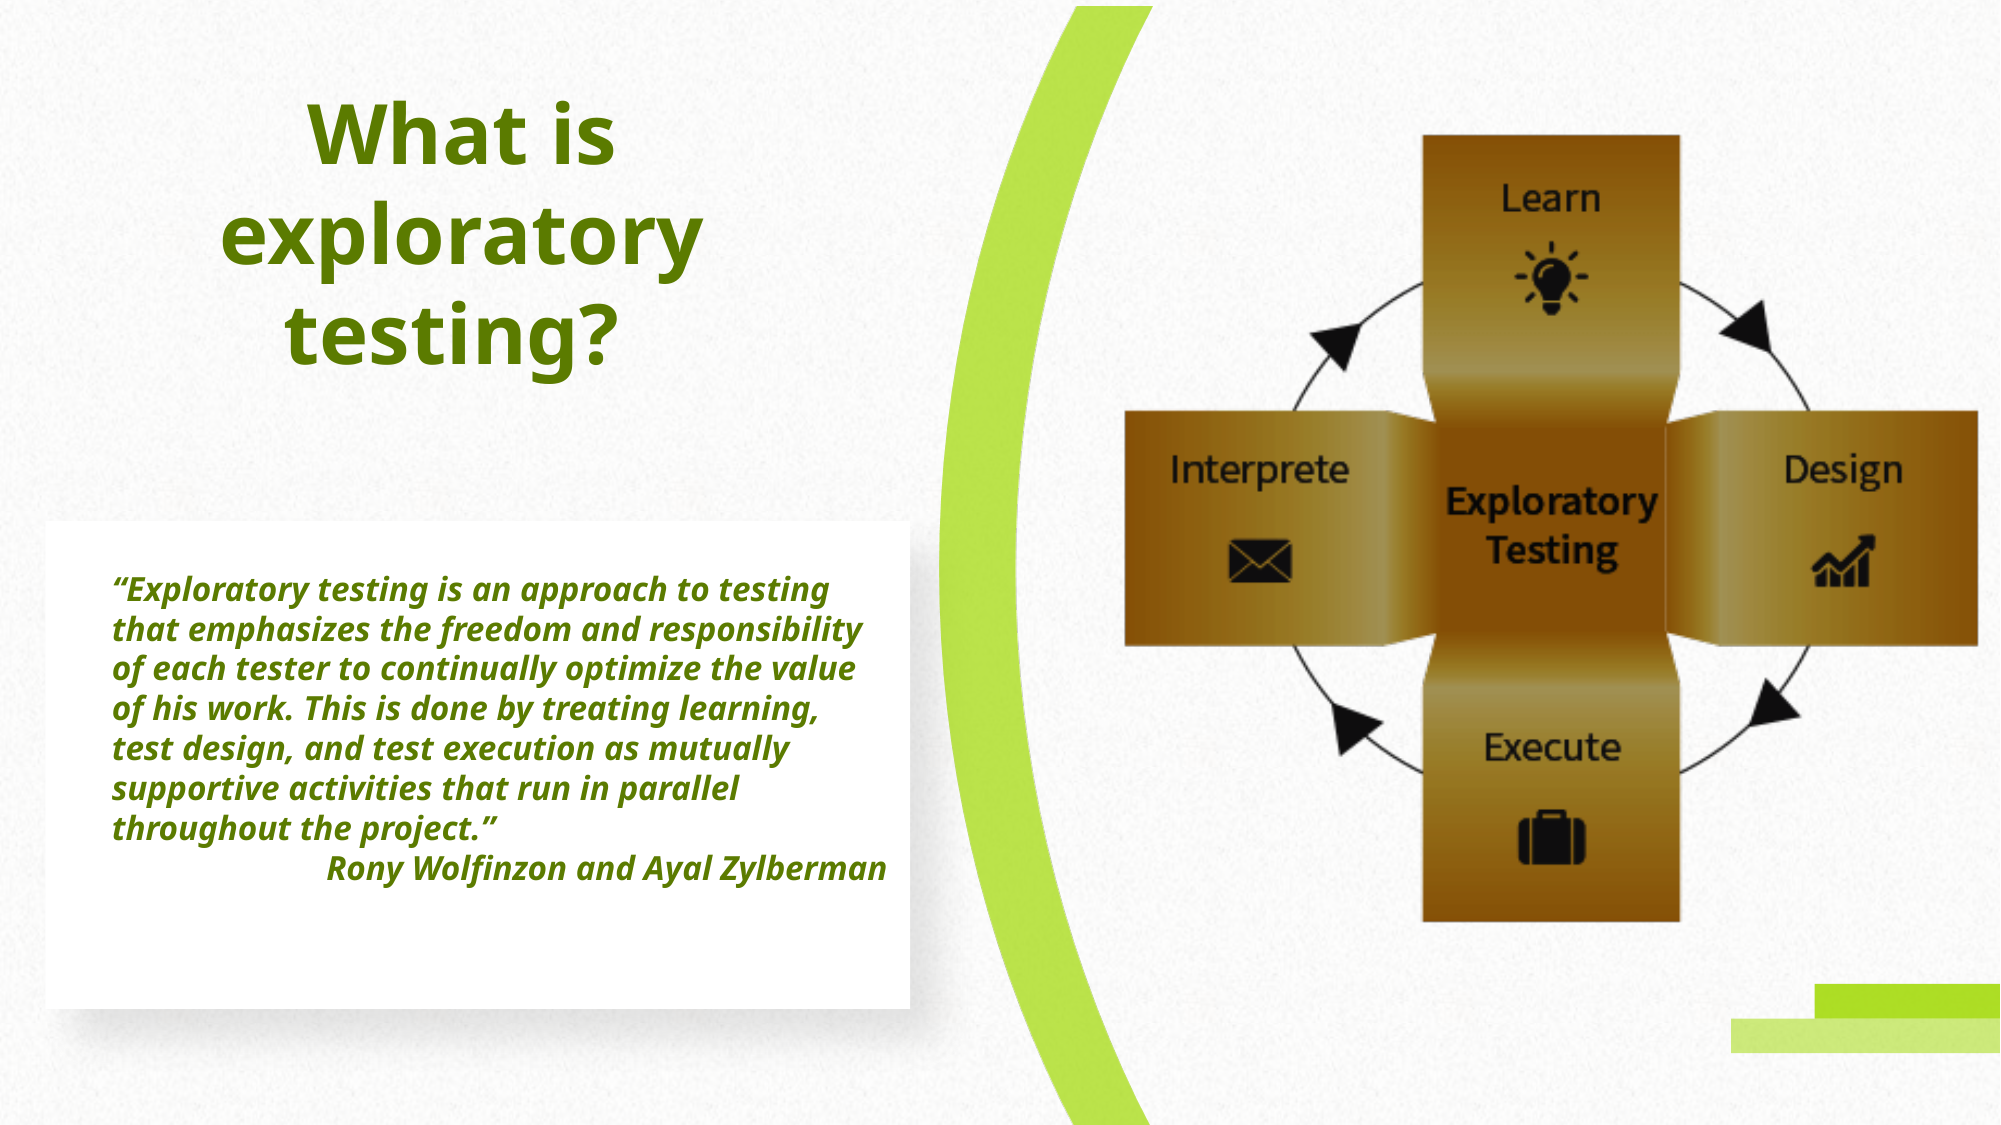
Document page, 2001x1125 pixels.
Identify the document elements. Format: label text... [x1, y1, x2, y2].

text_box “Exploratory testing is an approach to testing that emphasizes the freedom and responsibility of each tester to continually optimize the value of his work. This is done by treating learning, test design, and test execution as mutually supportive activities that run in parallel throughout the project.” Rony Wolfinzon and Ayal Zylberman [97, 560, 903, 935]
text_box [44, 520, 911, 1010]
picture [939, 5, 1998, 1125]
text_box [1730, 1018, 2000, 1054]
text_box [1813, 983, 2000, 1018]
text_box What is exploratory testing? [103, 94, 822, 367]
